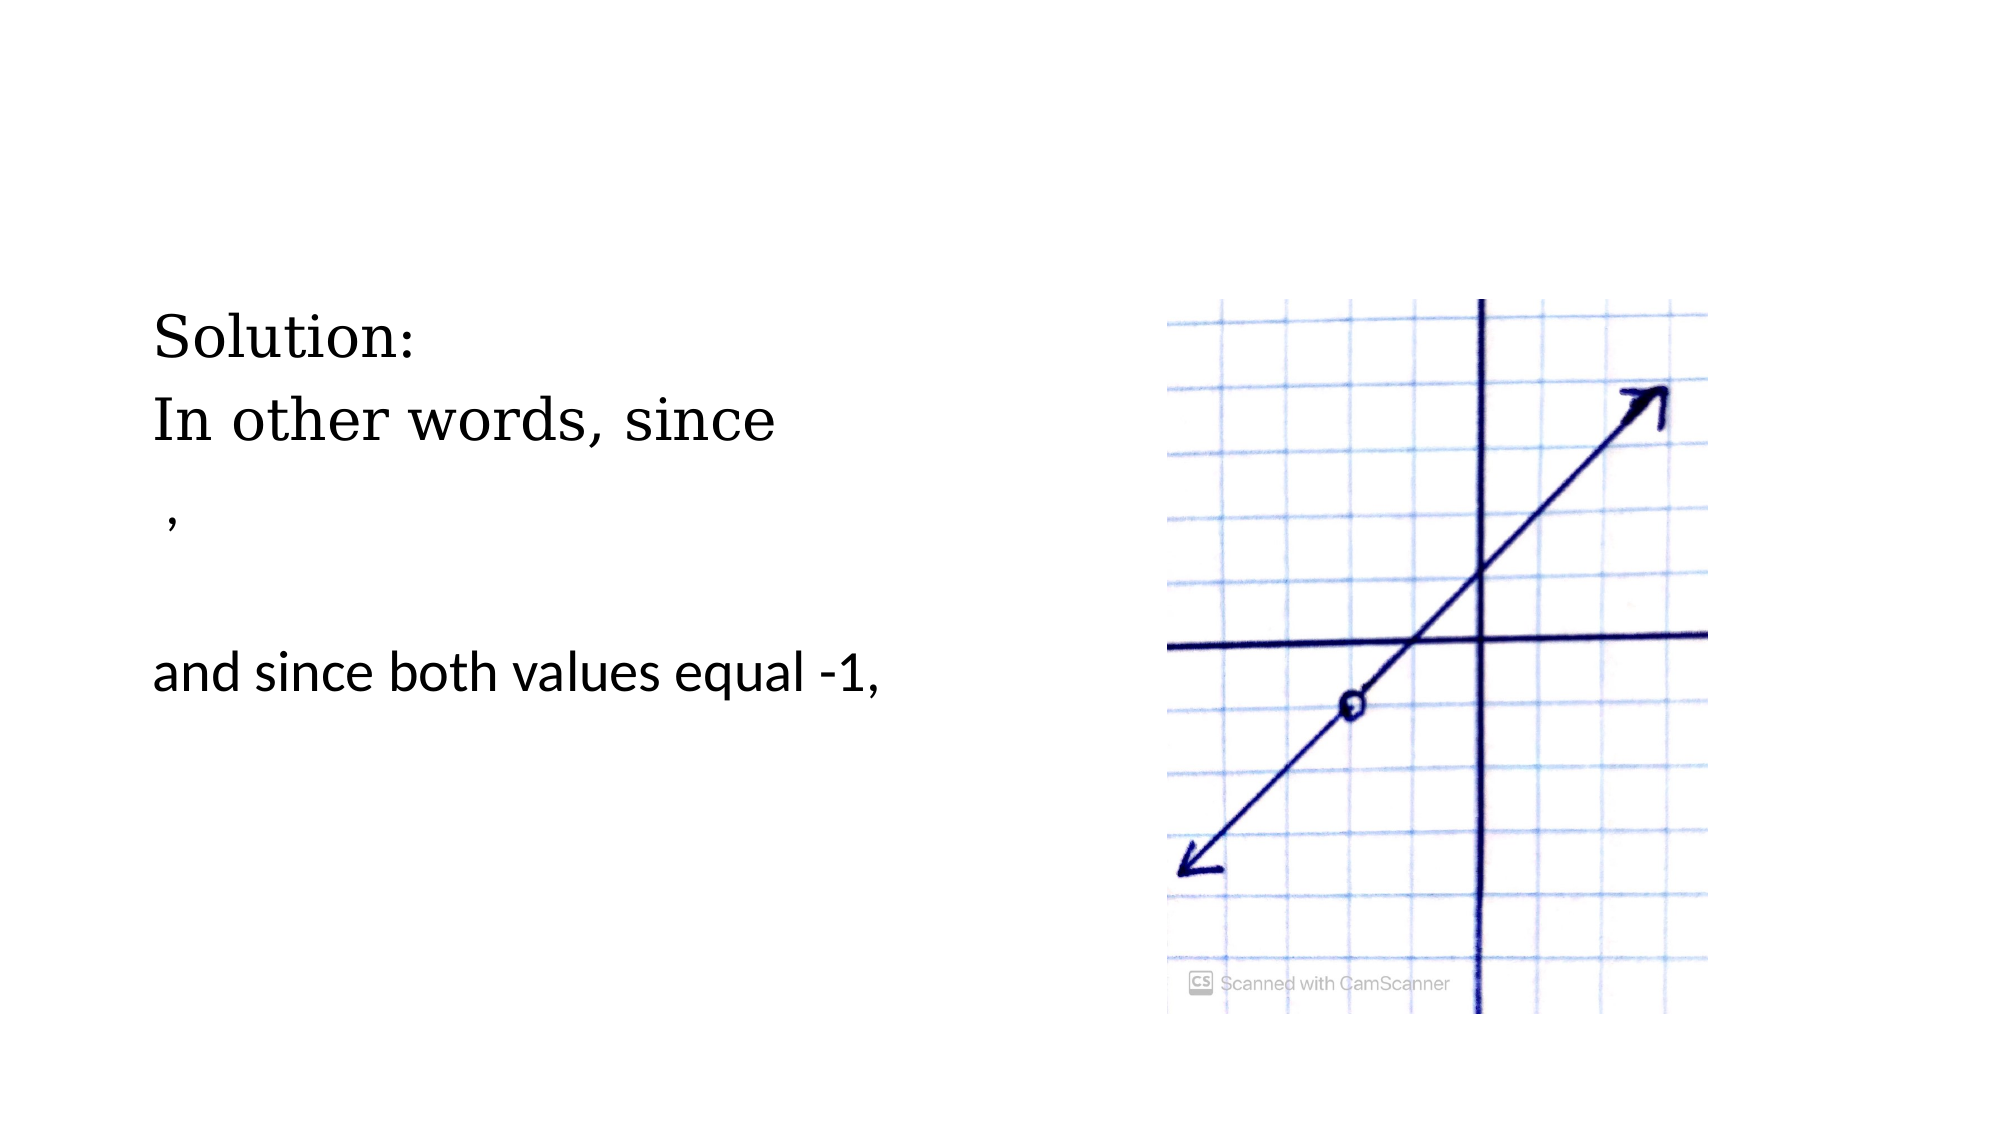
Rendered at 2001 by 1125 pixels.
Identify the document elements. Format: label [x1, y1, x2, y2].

list [1166, 299, 1708, 1014]
